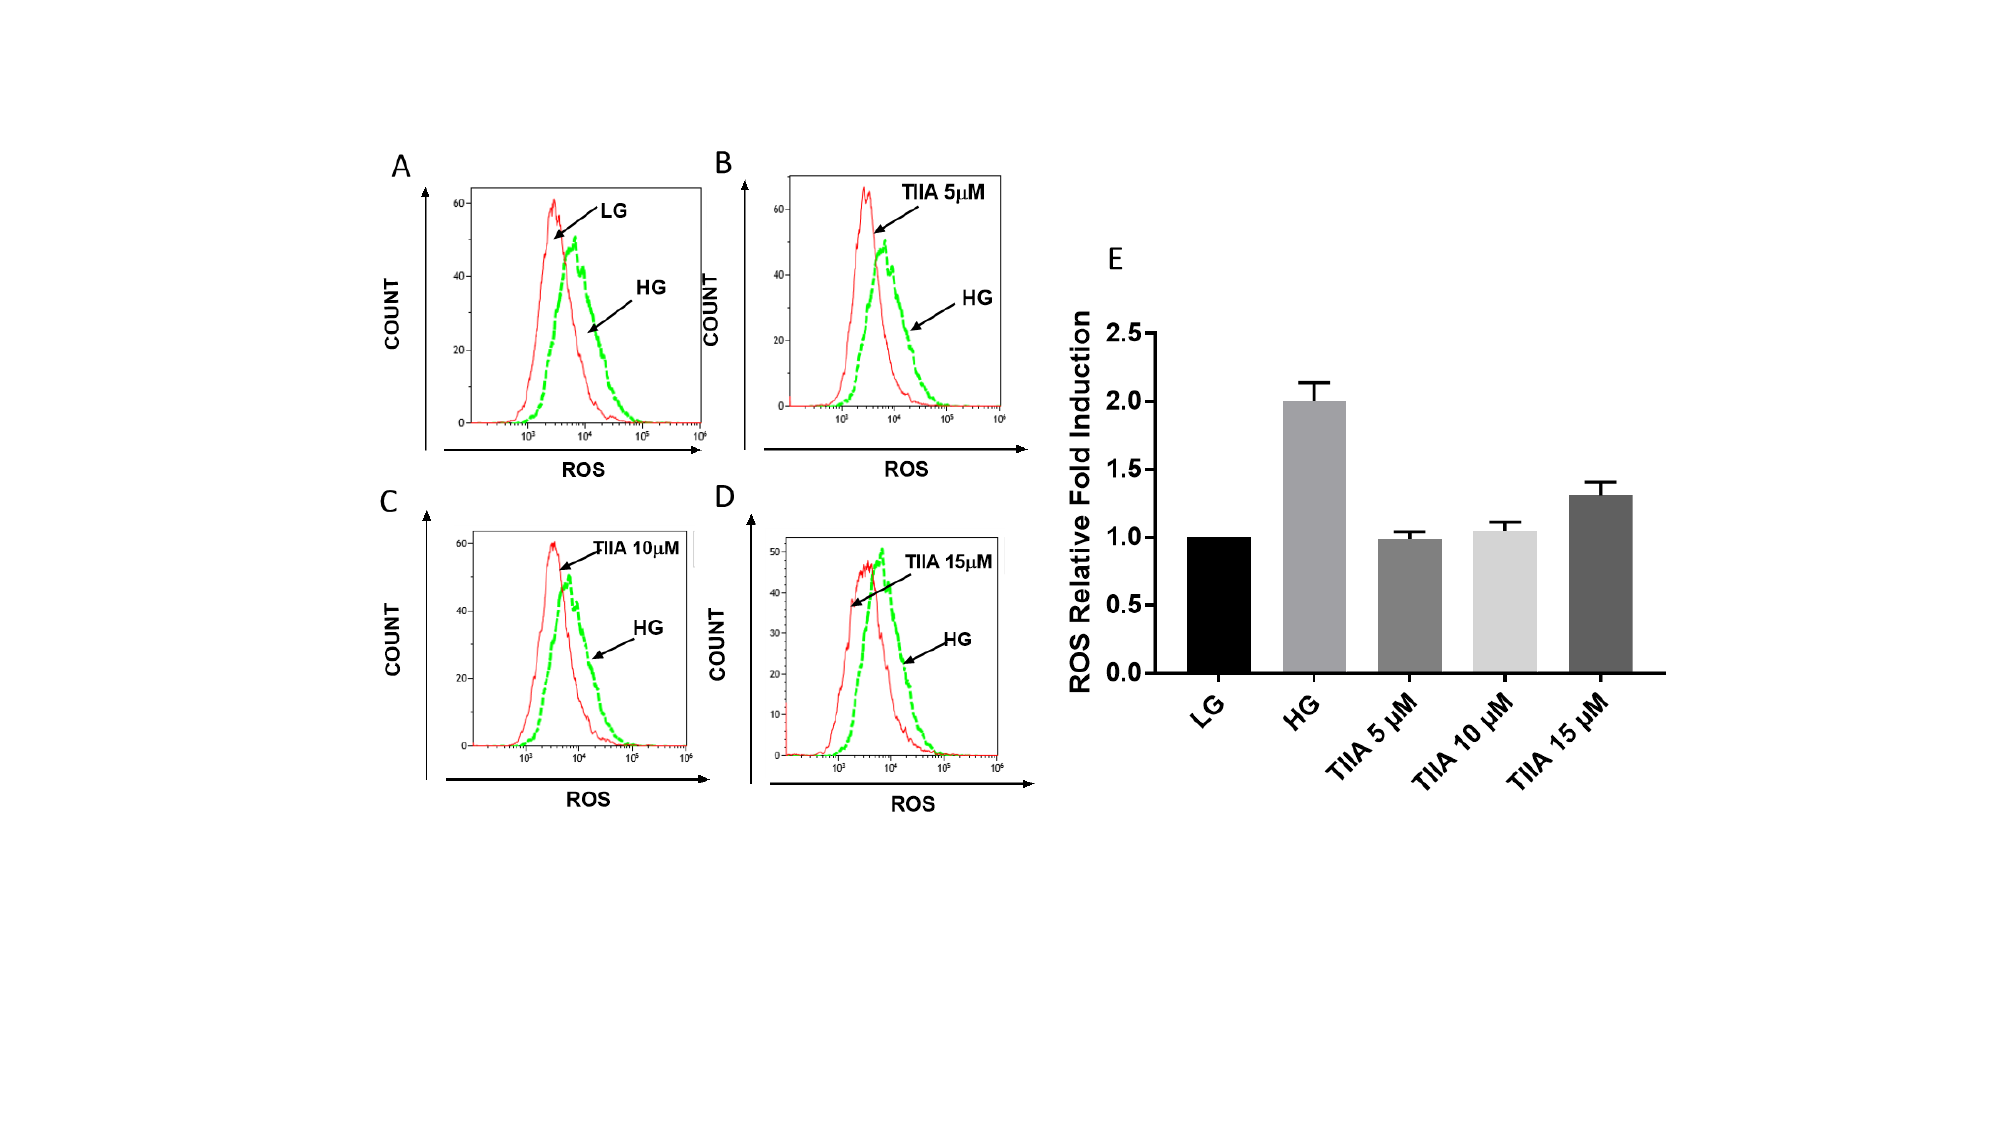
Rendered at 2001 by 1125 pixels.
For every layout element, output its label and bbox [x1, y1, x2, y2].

list [357, 129, 1682, 873]
